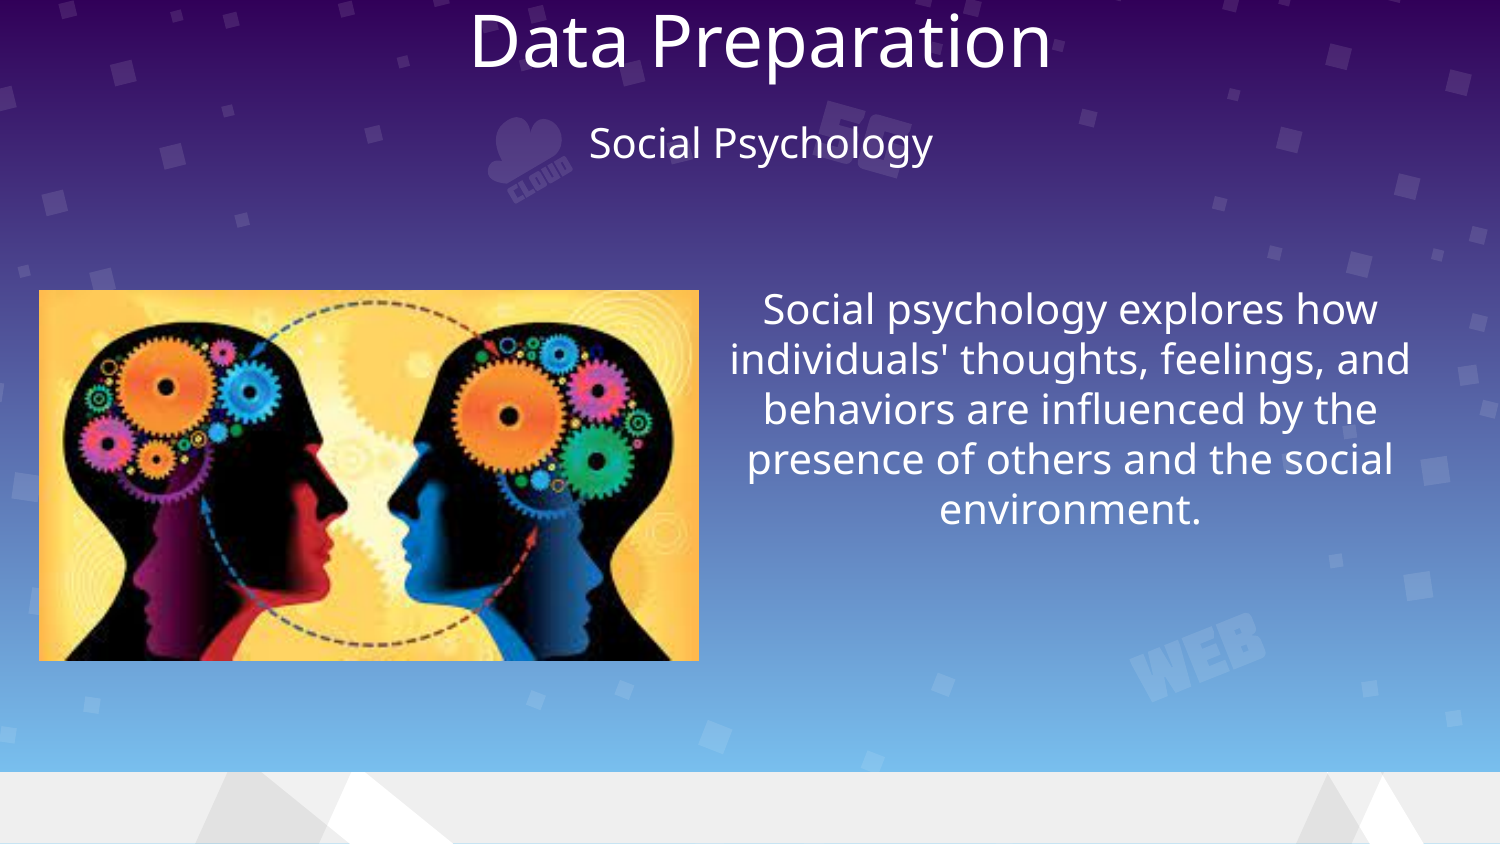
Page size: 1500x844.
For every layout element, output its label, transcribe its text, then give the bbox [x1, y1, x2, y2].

text_box Social psychology explores how individuals' thoughts, feelings, and behaviors are influenced by the presence of others and the social environment. [709, 334, 1432, 482]
text_box Data Preparation [129, 0, 1393, 68]
picture [39, 290, 699, 662]
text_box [0, 771, 1500, 844]
text_box Social Psychology [129, 68, 1393, 216]
